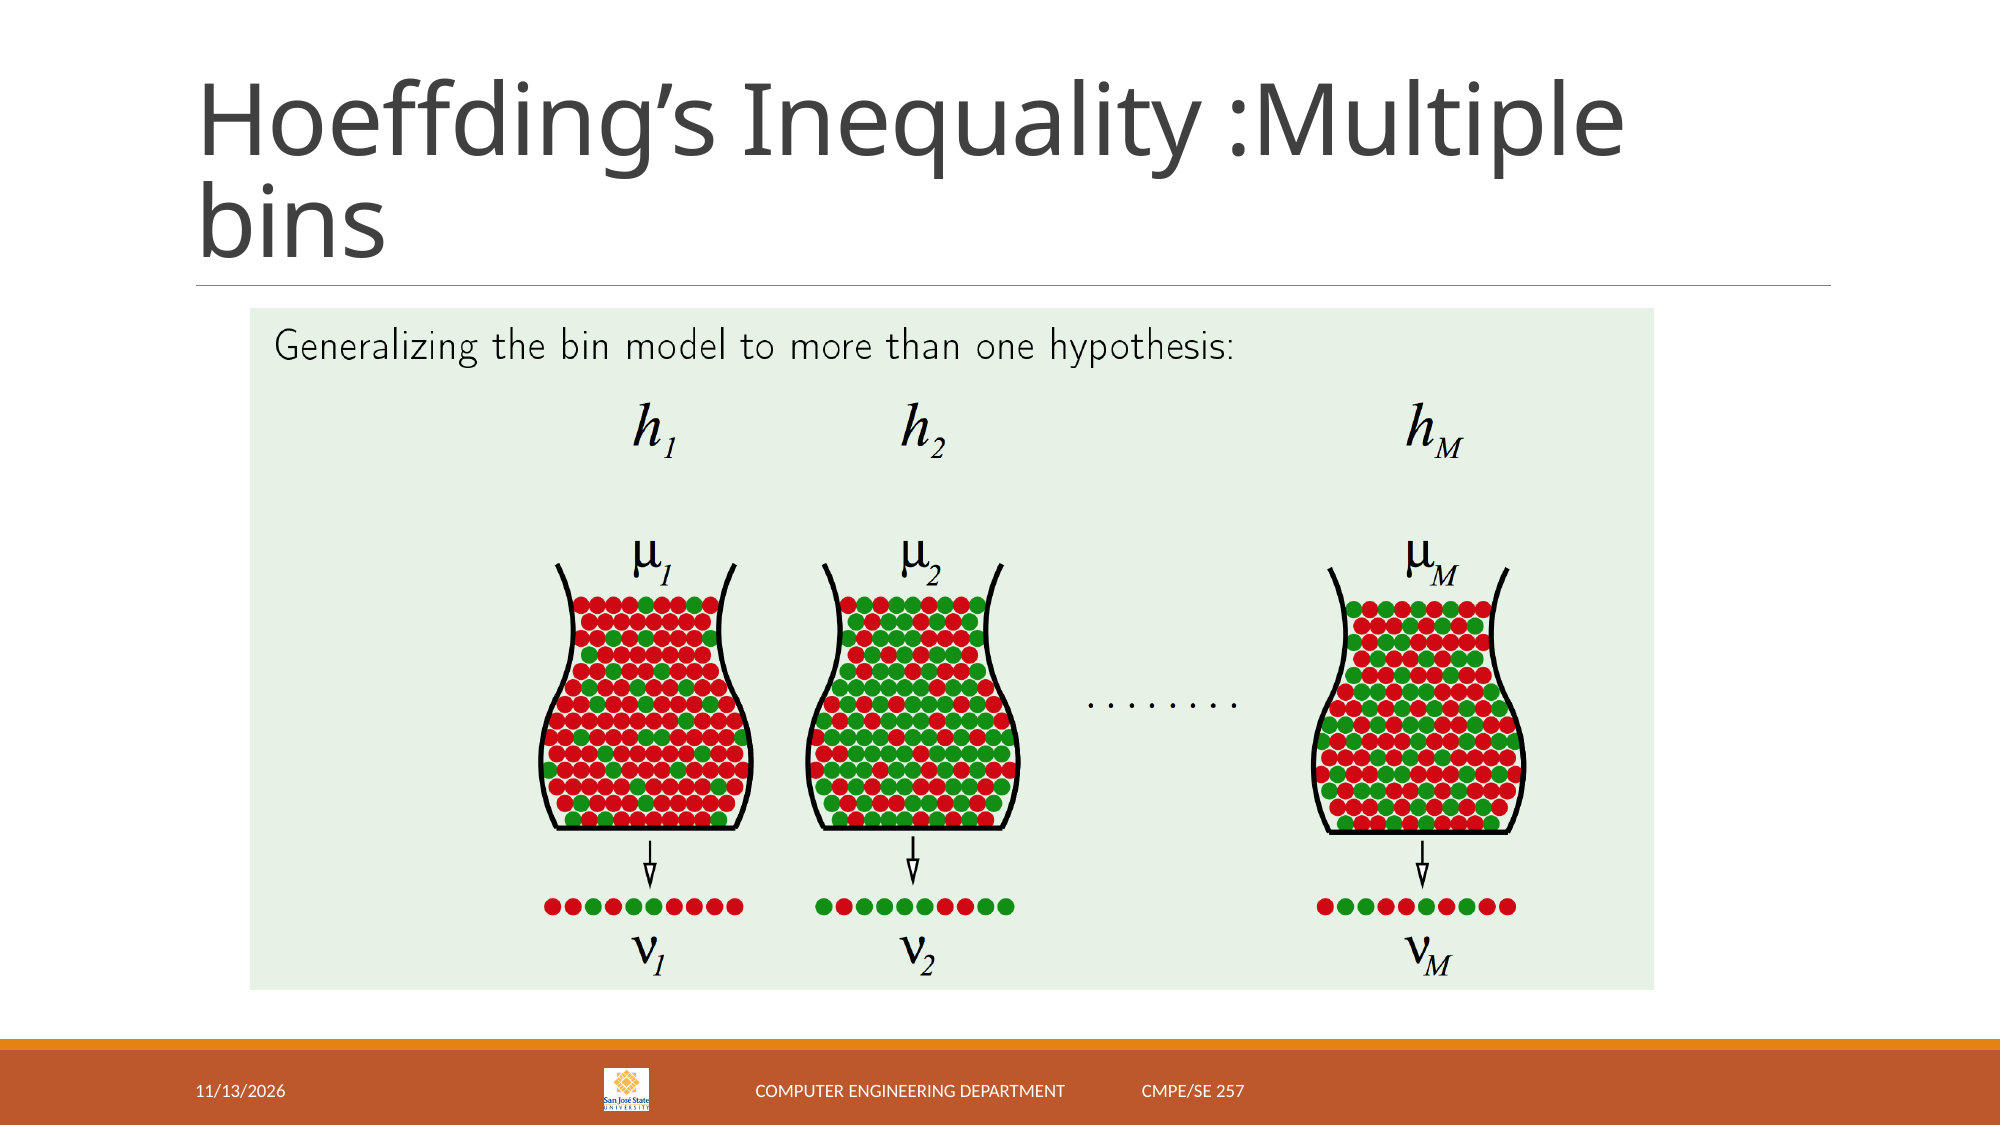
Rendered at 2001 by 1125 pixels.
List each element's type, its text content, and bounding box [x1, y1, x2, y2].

title Hoeffding’s Inequality :Multiple bins [180, 47, 1830, 285]
footer Computer Engineering Department CMPE/SE 257 [604, 1059, 1396, 1120]
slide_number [180, 1059, 586, 1120]
picture [250, 308, 1655, 991]
